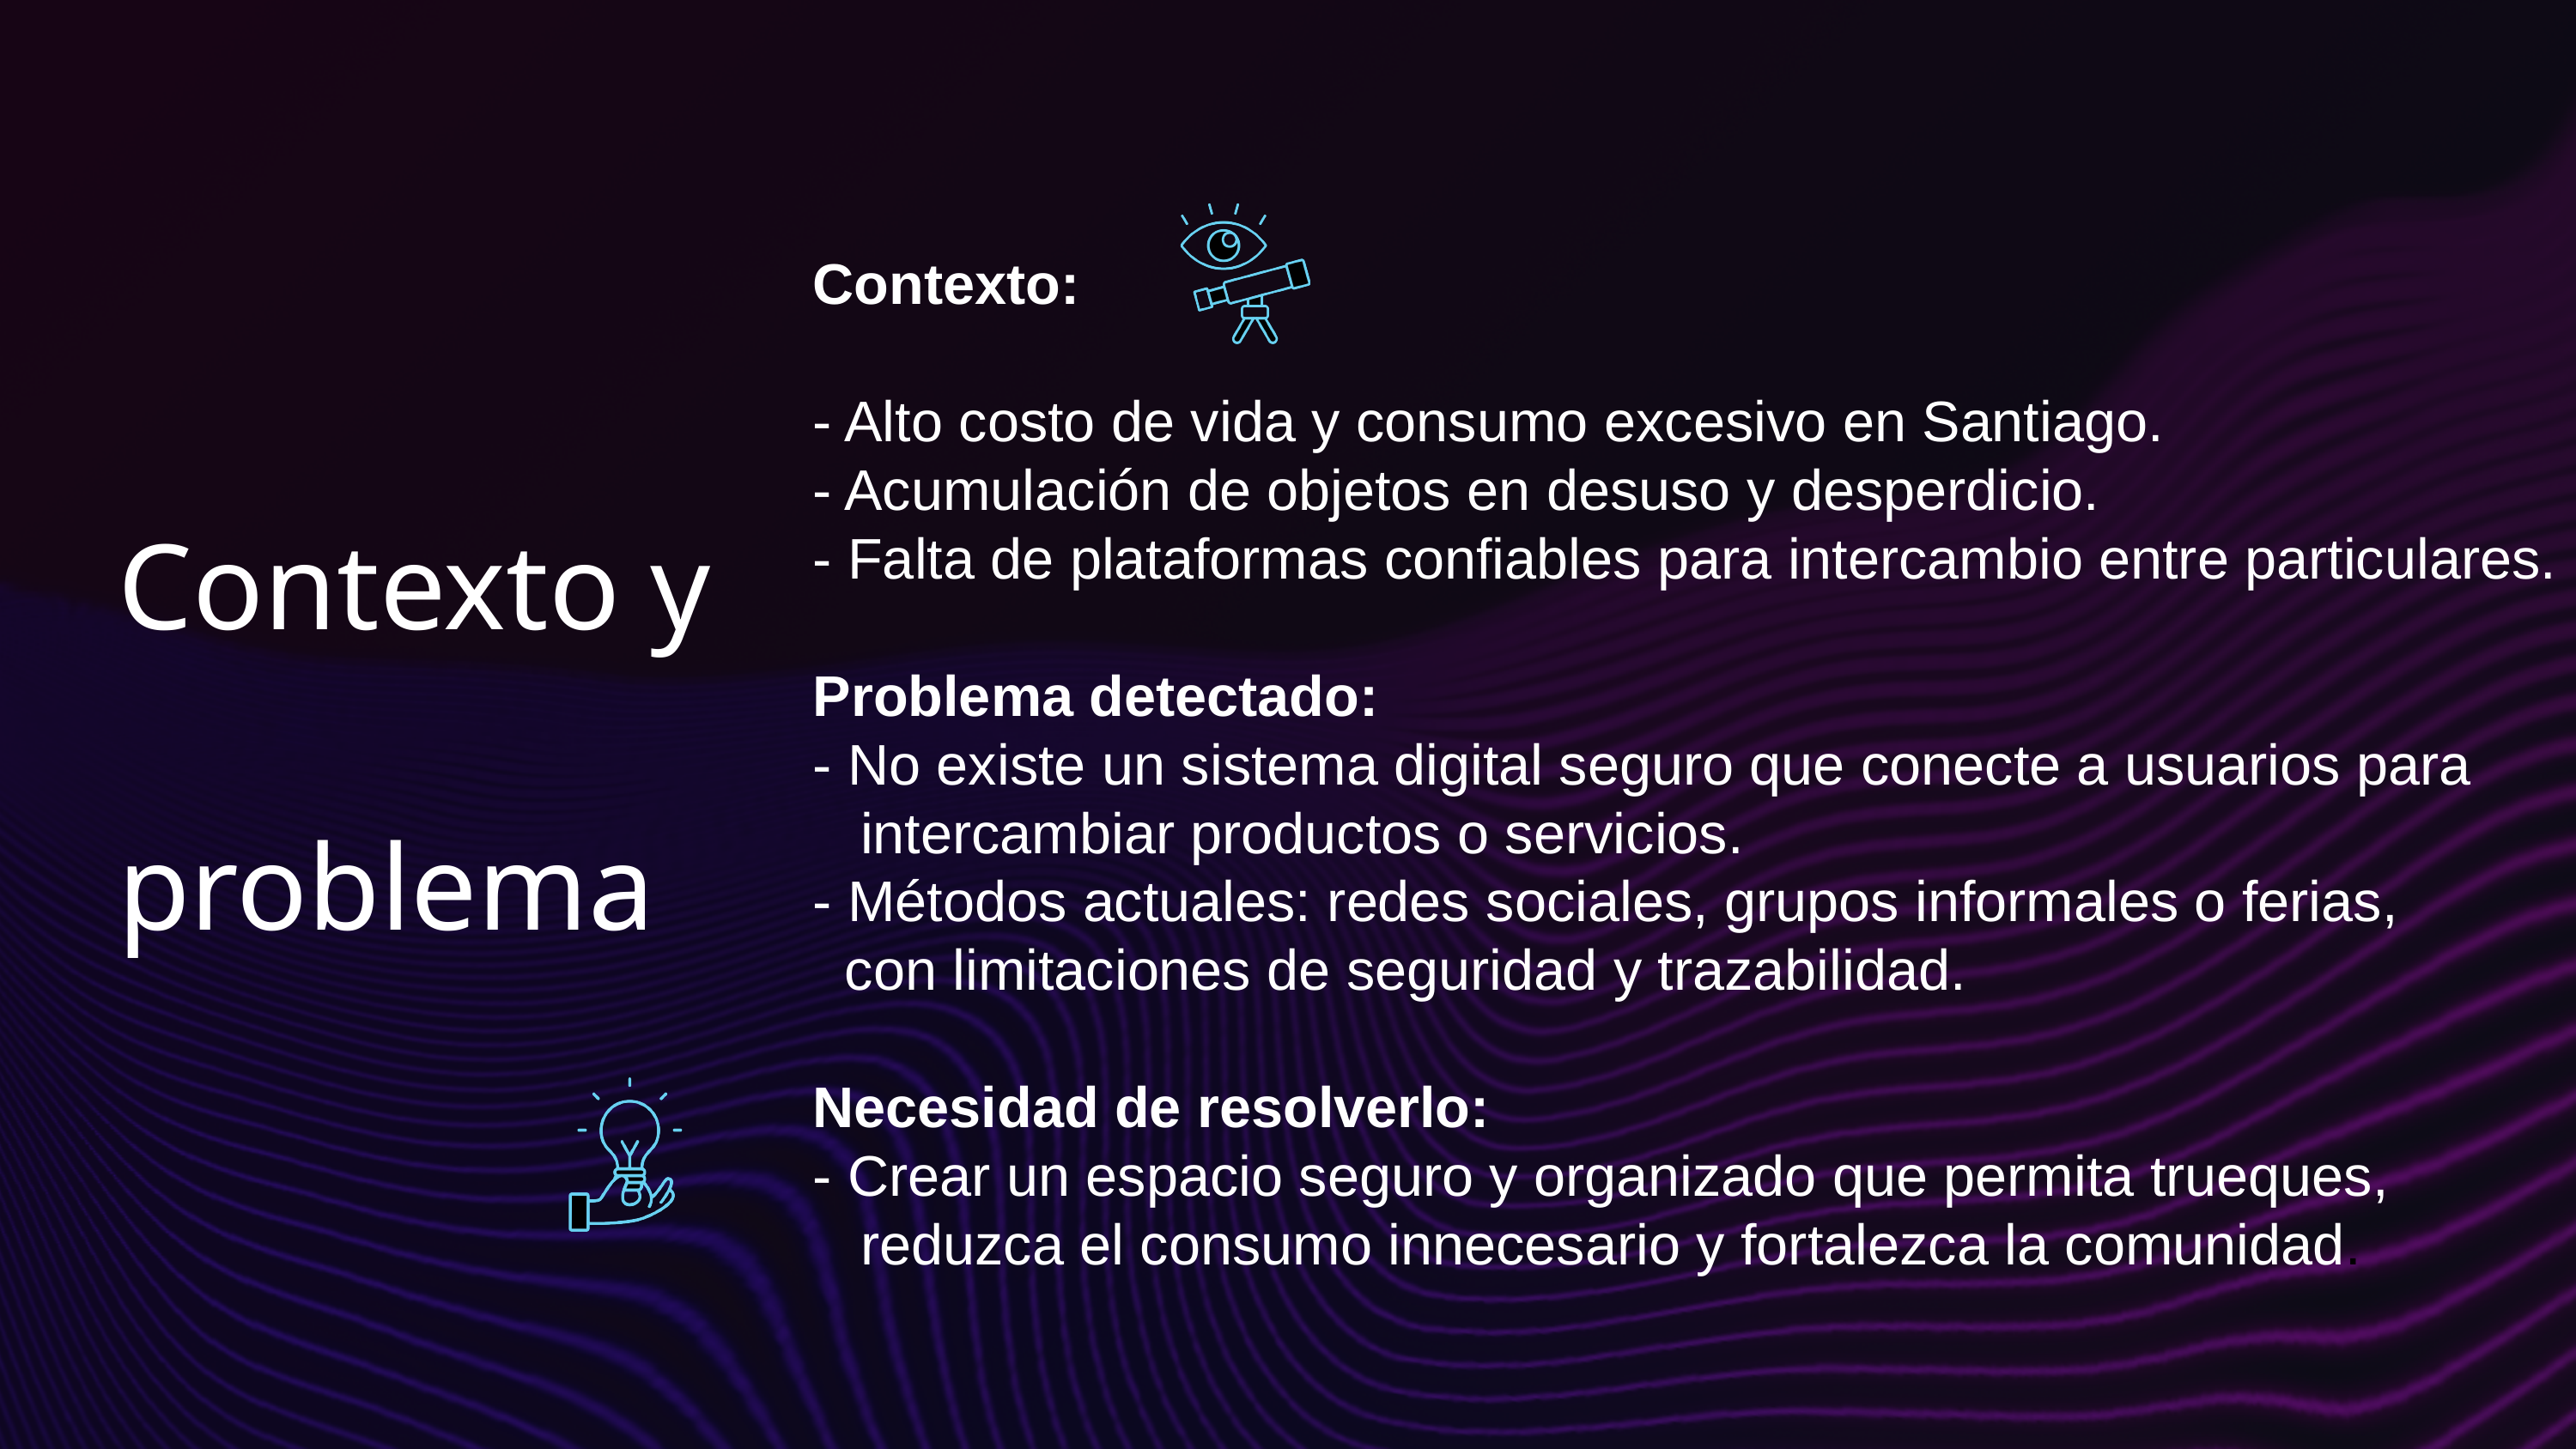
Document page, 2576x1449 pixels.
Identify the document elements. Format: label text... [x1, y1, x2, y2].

text_box [1180, 203, 1311, 230]
text_box [568, 1077, 683, 1232]
text_box Contexto y problema [118, 353, 799, 955]
text_box [0, 0, 2576, 1449]
text_box Contexto: - Alto costo de vida y consumo excesivo en Santiago. - Acumulación de objetos en desuso y desperdicio. - Falta de plataformas confiables para intercambio entre particulares. Problema detectado: - No existe un sistema digital seguro que conecte a usuarios para intercambiar productos o servicios. - Métodos actuales: redes sociales, grupos informales o ferias, con limitaciones de seguridad y trazabilidad. Necesidad de resolverlo: - Crear un espacio seguro y organizado que permita trueques, reduzca el consumo innecesario y fortalezca la comunidad. [799, 240, 2576, 1322]
text_box [1084, 230, 2458, 240]
